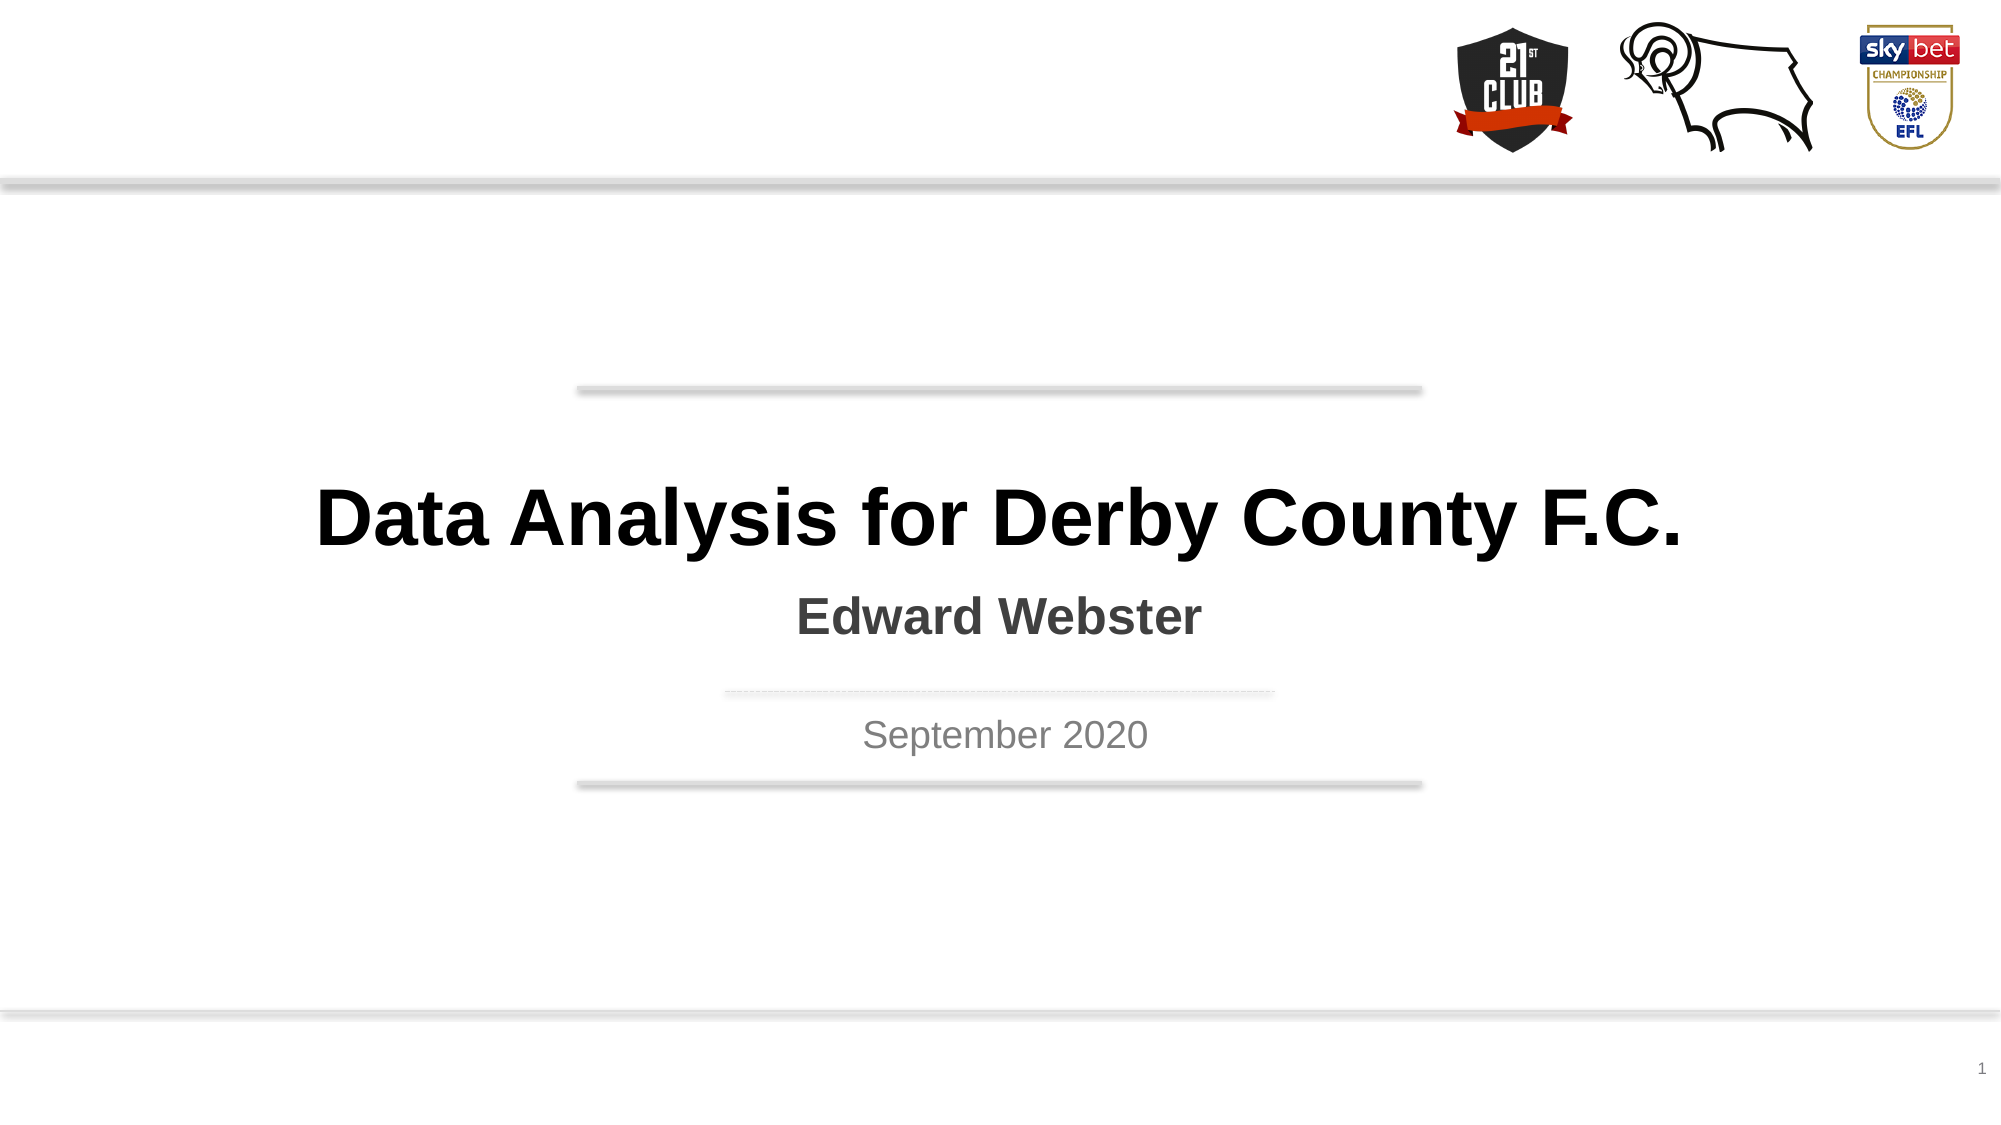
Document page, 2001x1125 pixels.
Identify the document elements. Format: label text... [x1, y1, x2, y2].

picture [1450, 24, 1576, 154]
picture [1620, 22, 1813, 152]
text_box Data Analysis for Derby County F.C. Edward Webster [294, 470, 1706, 654]
slide_number 1 [1936, 1044, 1987, 1091]
picture [1857, 22, 1962, 152]
text_box September 2020 [704, 686, 1296, 779]
